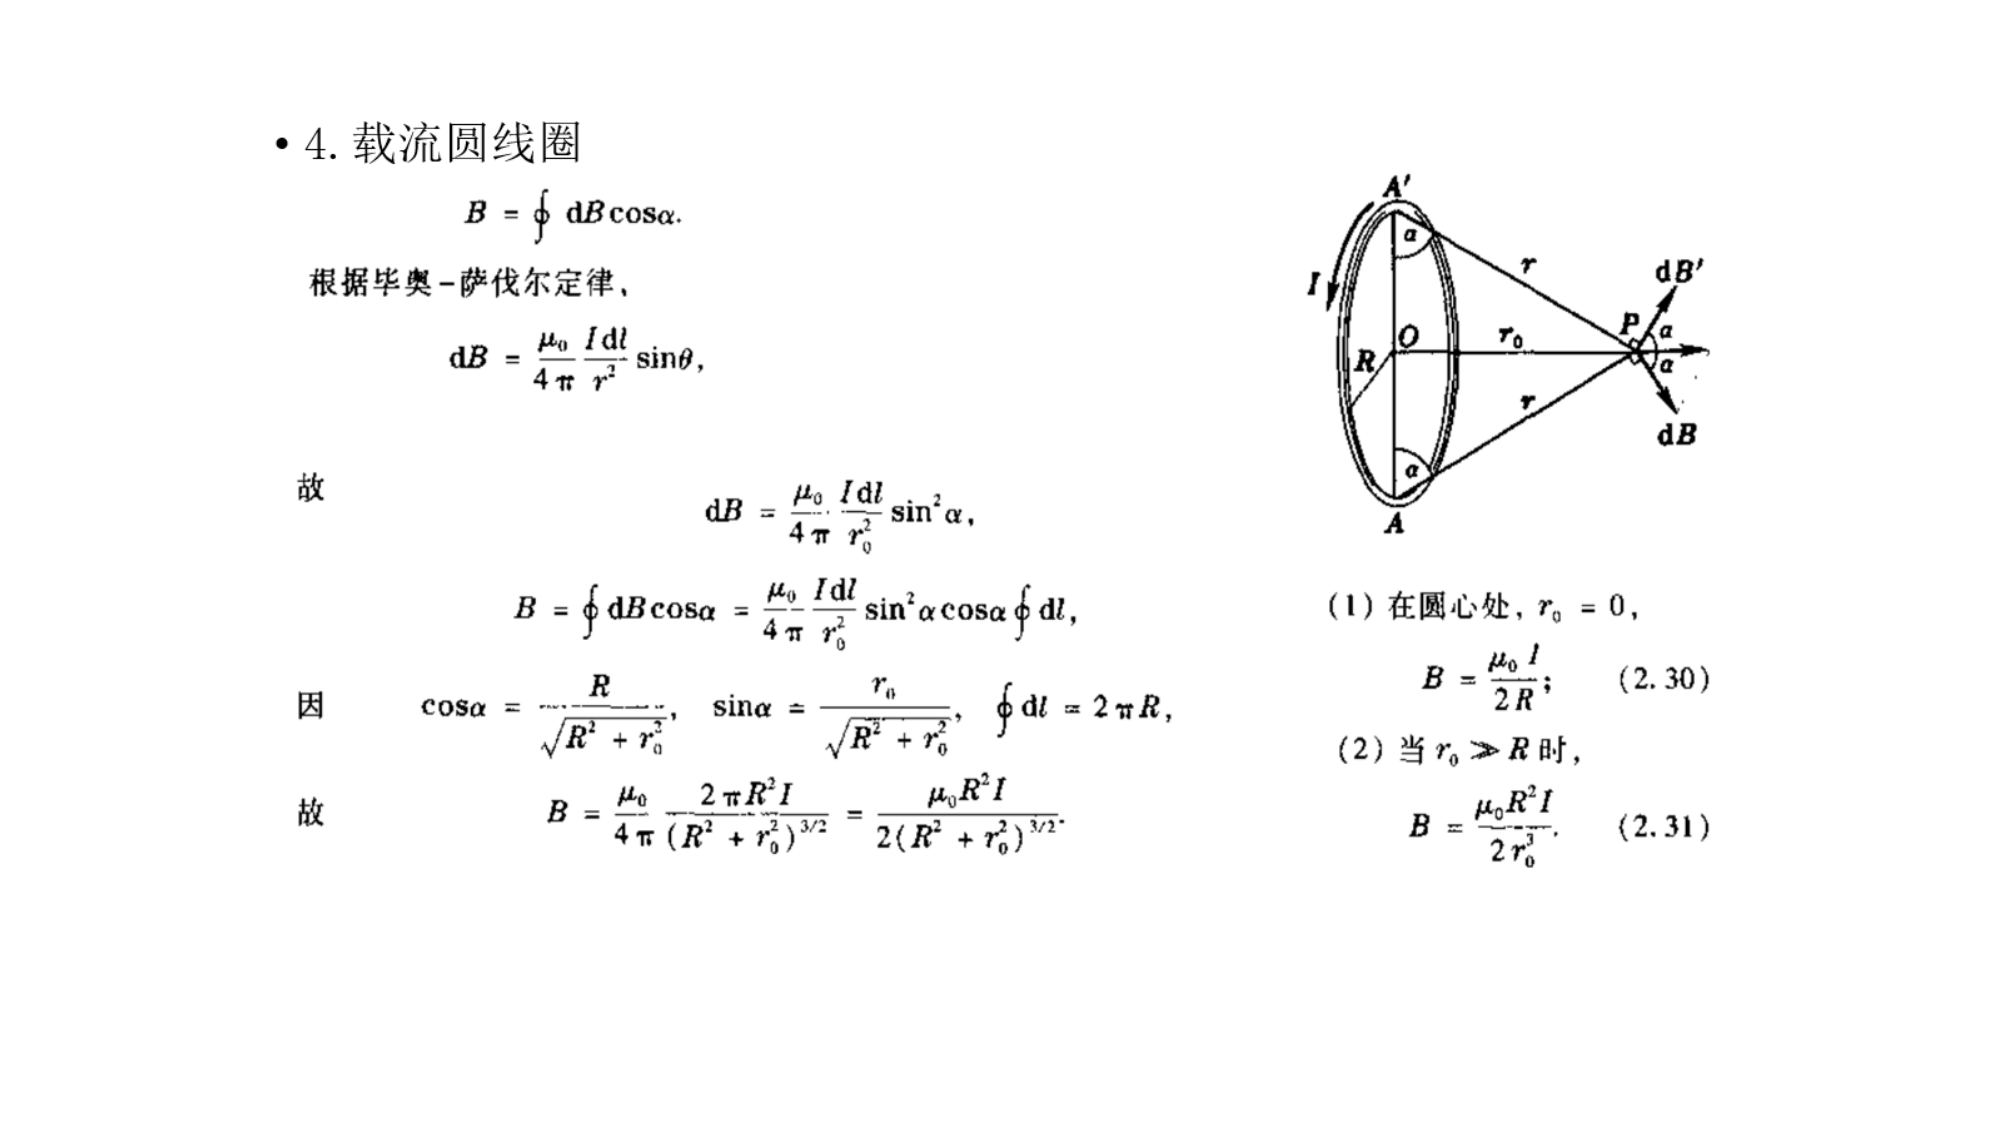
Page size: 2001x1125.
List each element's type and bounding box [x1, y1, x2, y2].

picture [252, 94, 1721, 908]
